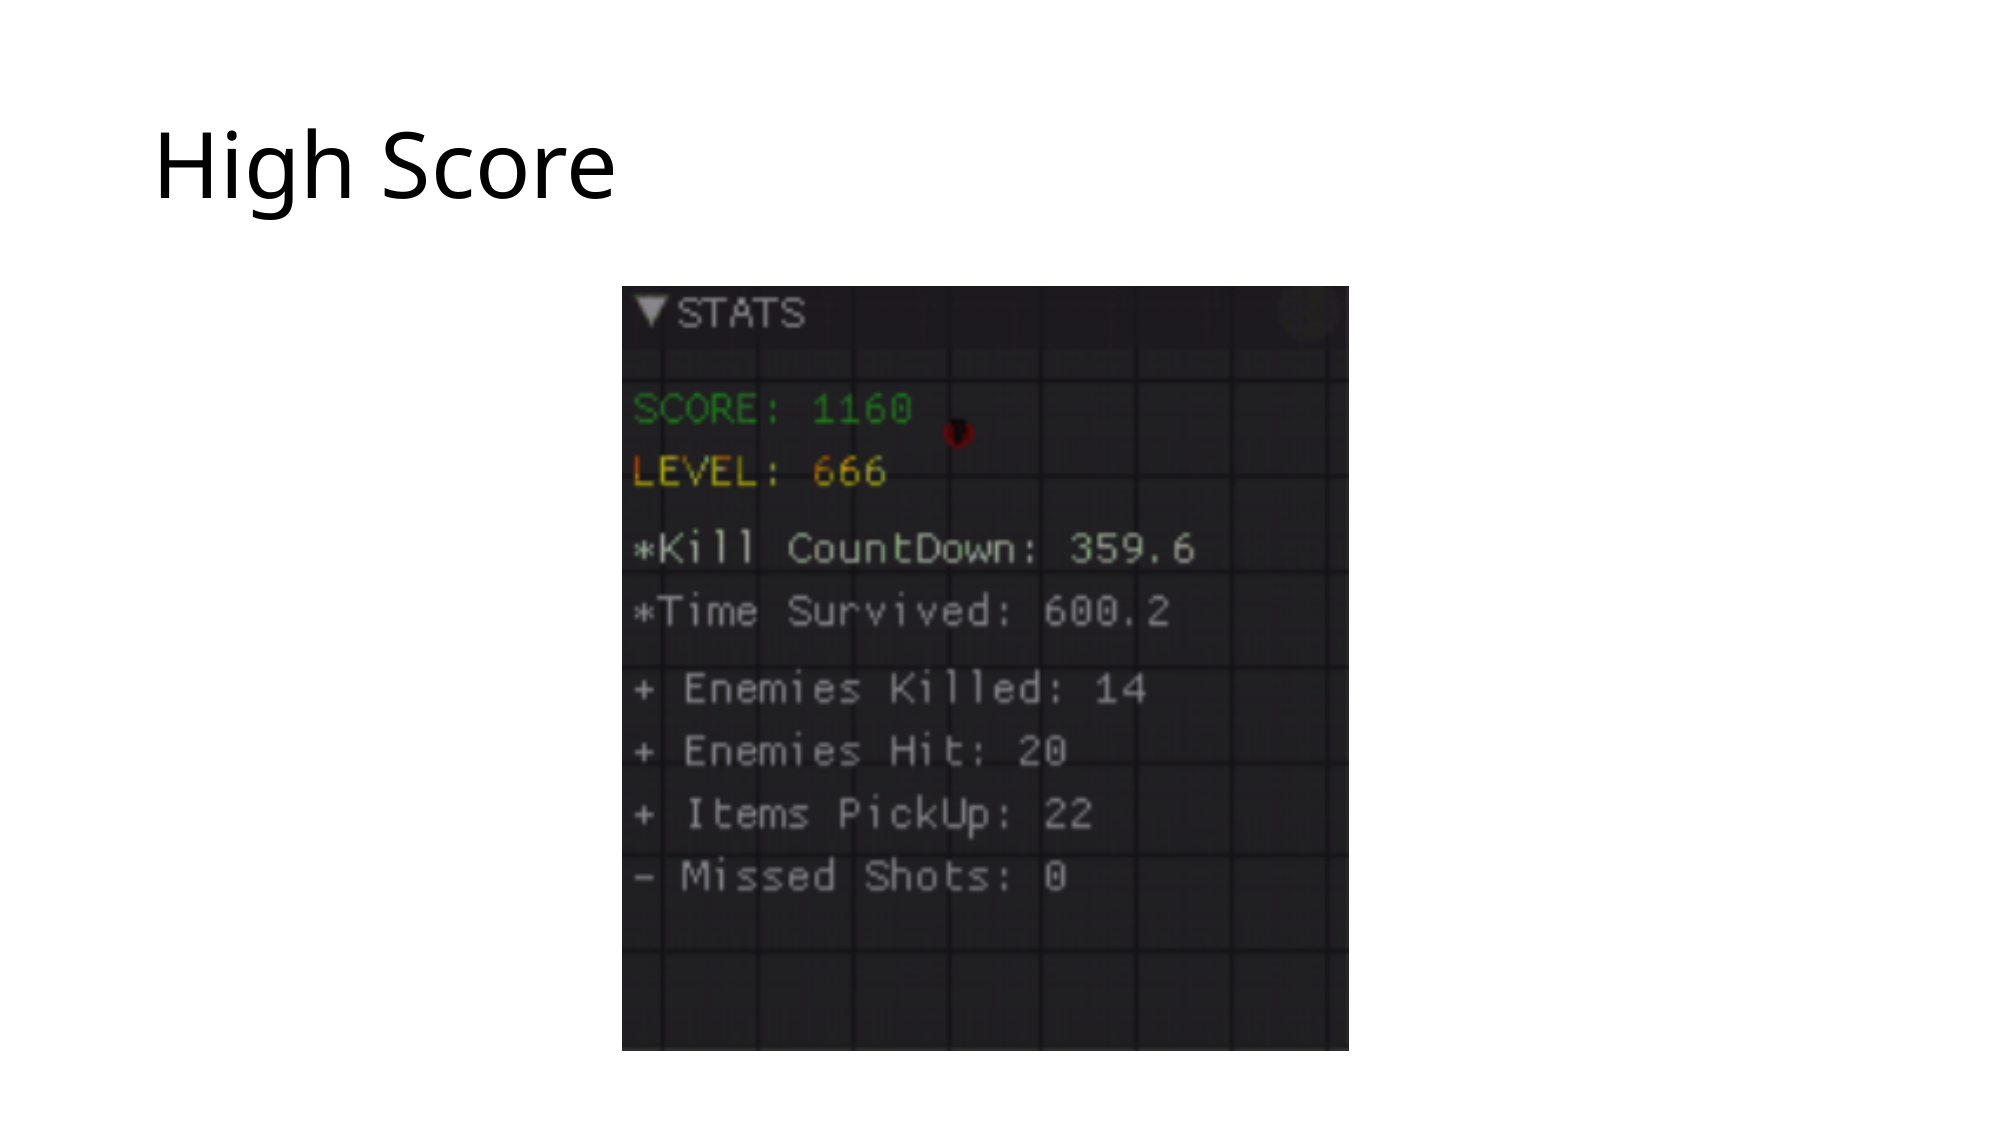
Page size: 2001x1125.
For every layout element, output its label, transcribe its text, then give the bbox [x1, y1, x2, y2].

picture [622, 286, 1349, 1051]
title High Score [137, 59, 1863, 278]
